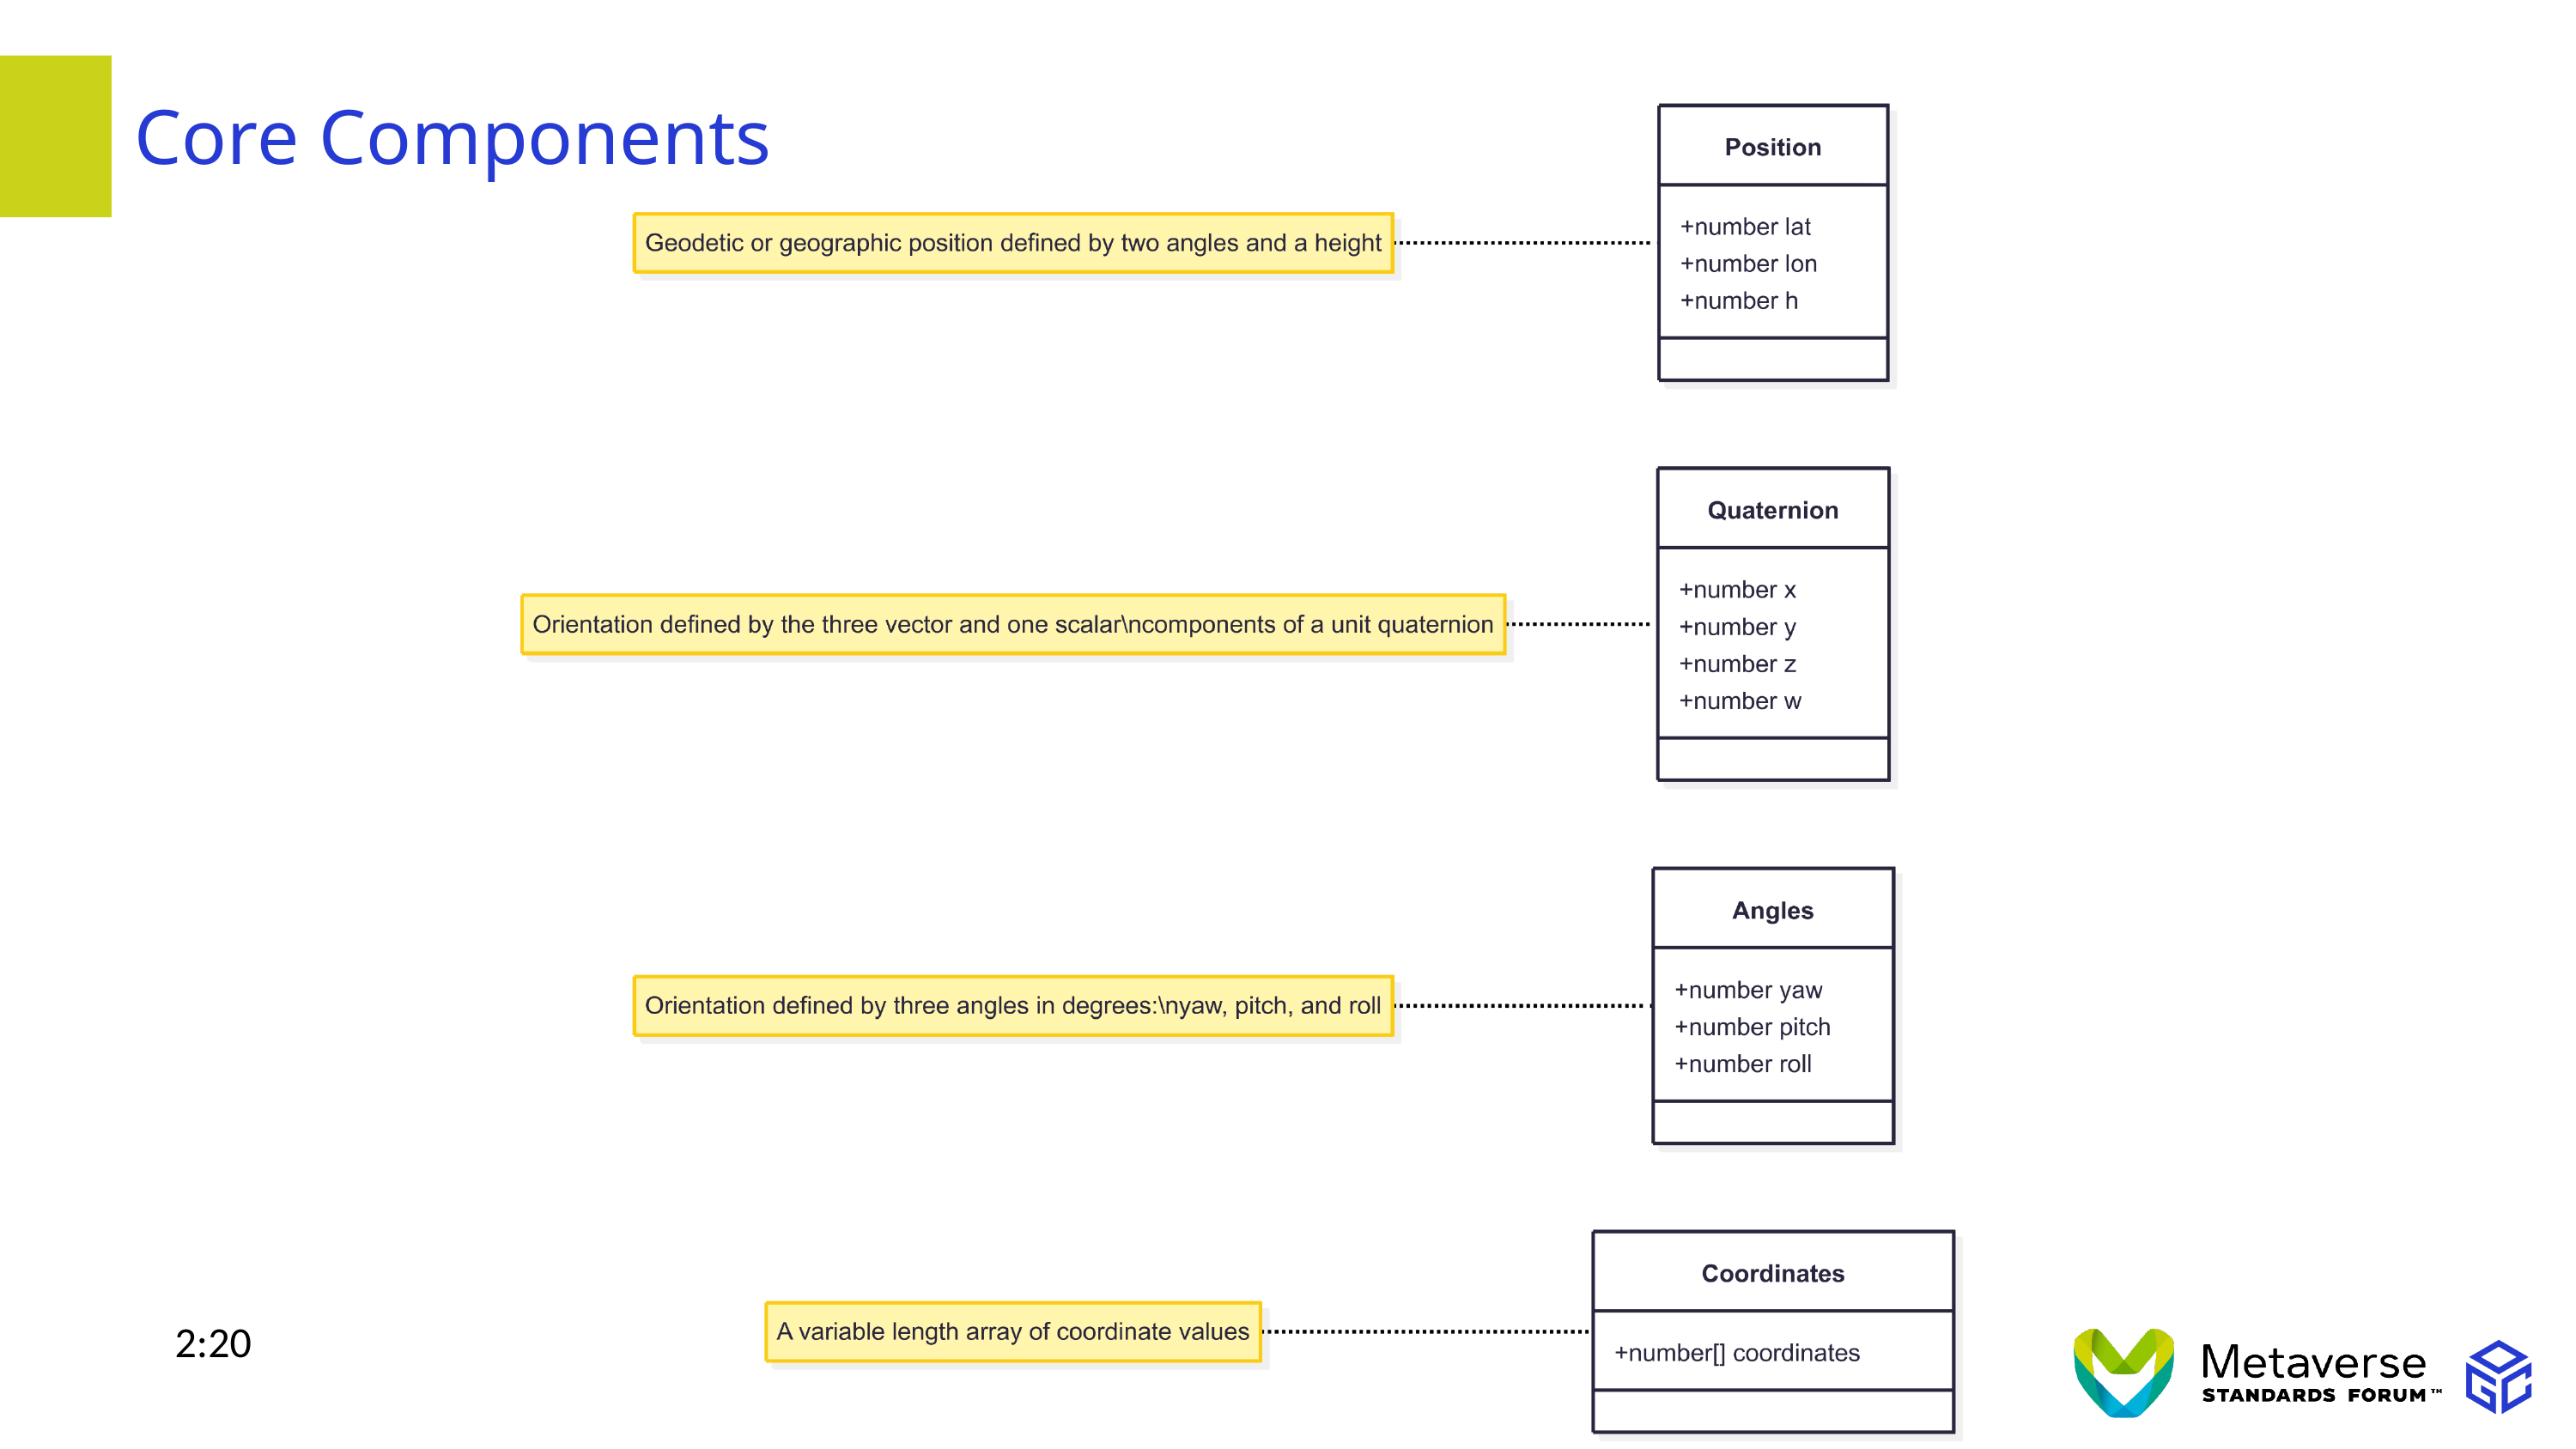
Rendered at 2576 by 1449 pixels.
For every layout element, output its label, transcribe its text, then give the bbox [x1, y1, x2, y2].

title Core Components [121, 78, 2457, 208]
picture [2053, 1314, 2544, 1427]
text_box 2:20 [162, 1307, 313, 1373]
picture [507, 90, 1971, 1449]
